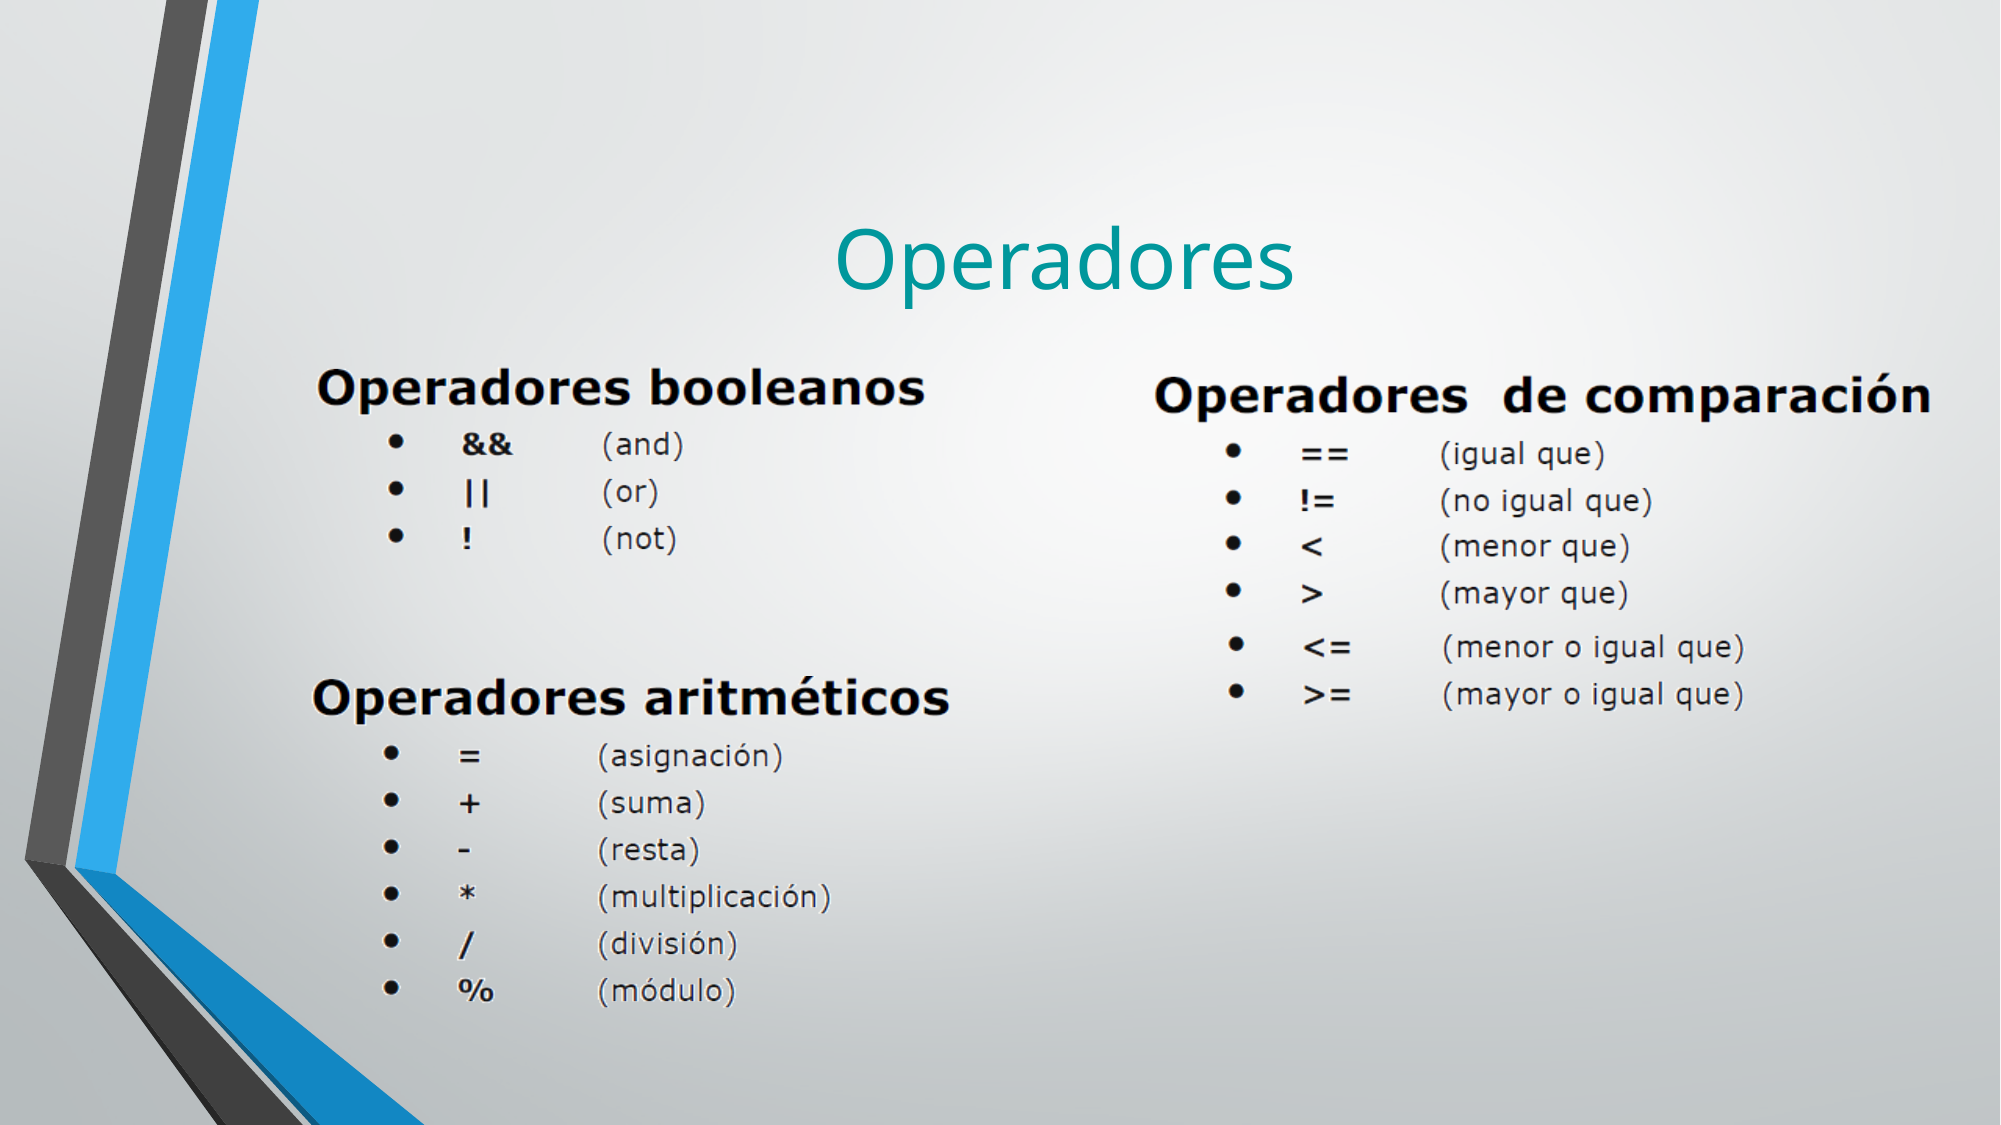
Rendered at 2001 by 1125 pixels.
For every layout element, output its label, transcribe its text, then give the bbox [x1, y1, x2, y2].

title Operadores [243, 112, 1887, 400]
picture [301, 358, 952, 570]
picture [1132, 358, 1971, 747]
picture [301, 676, 997, 1012]
